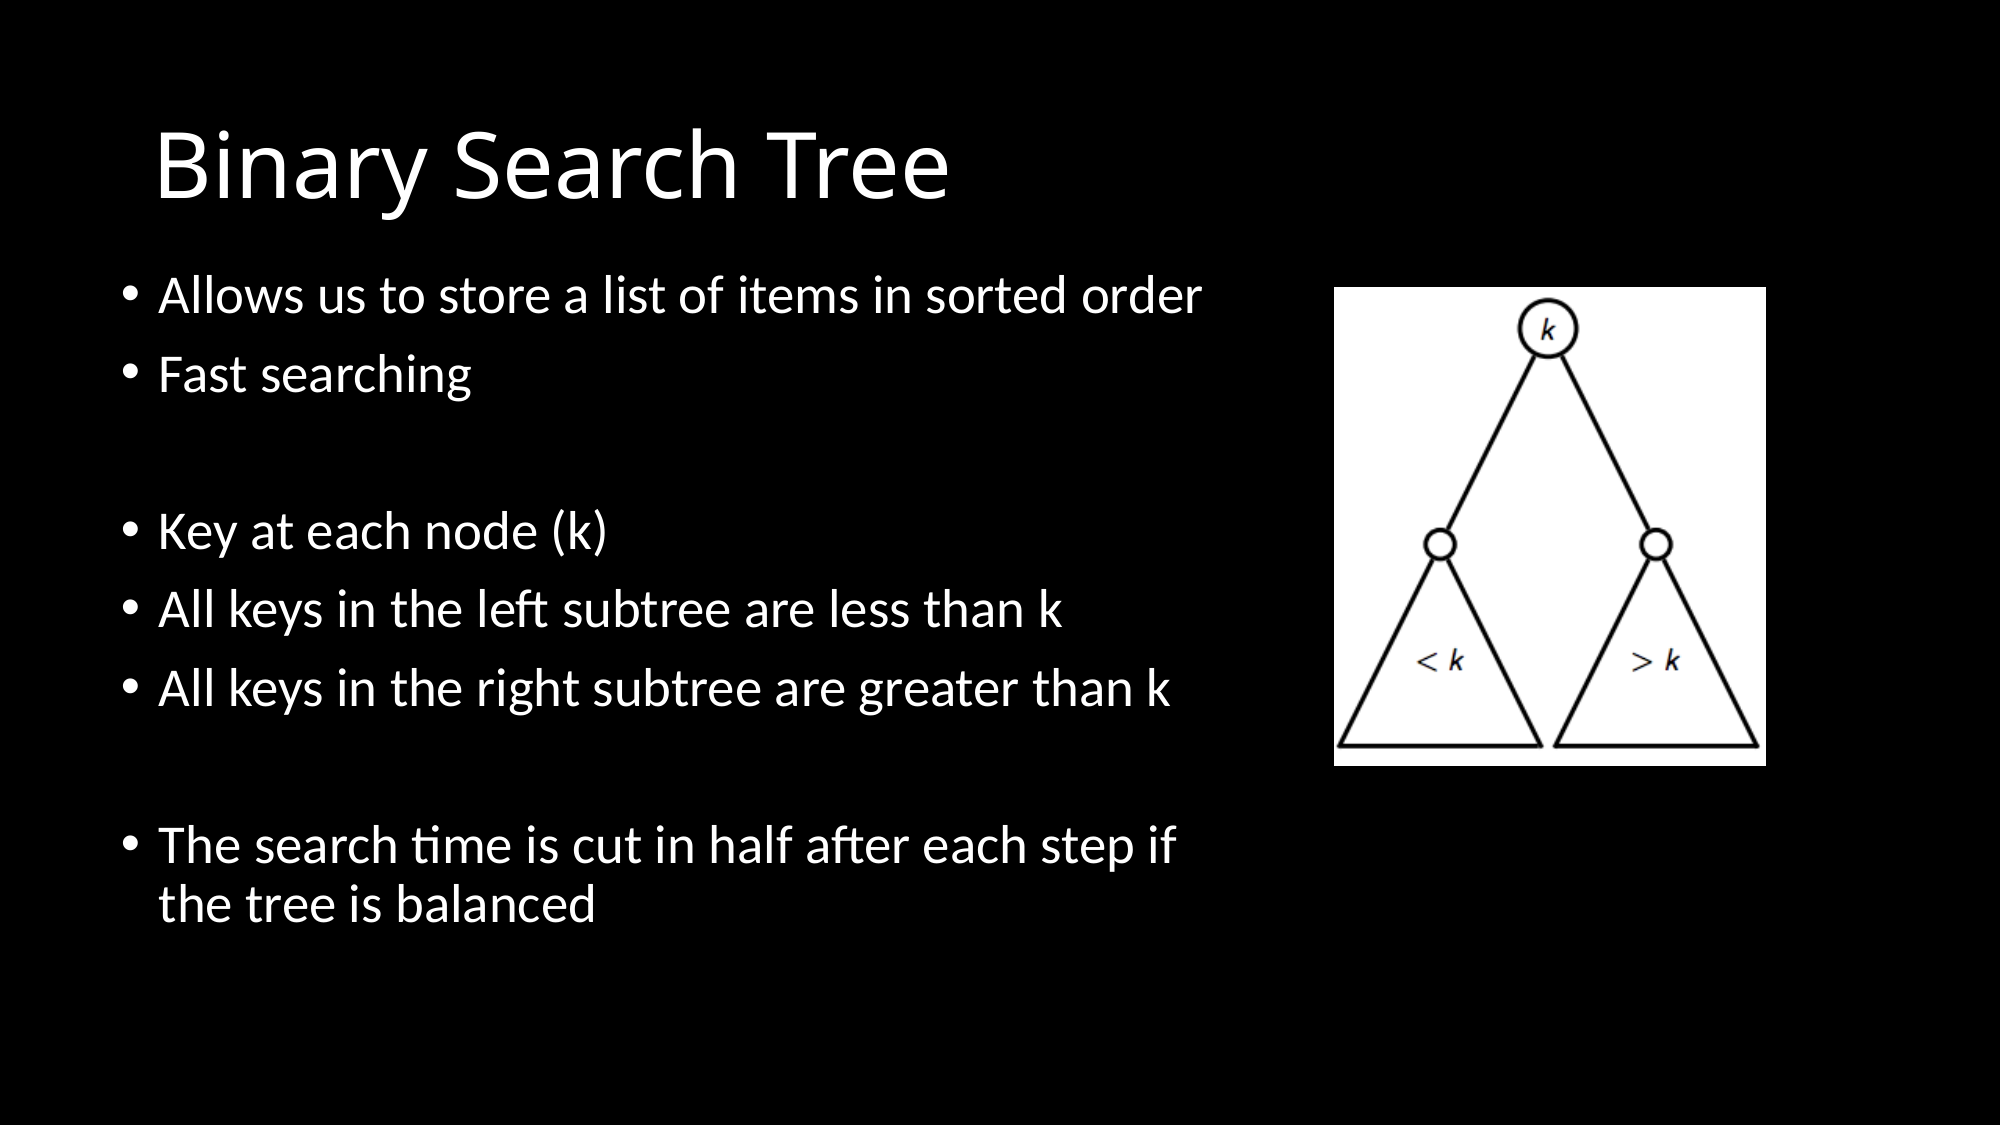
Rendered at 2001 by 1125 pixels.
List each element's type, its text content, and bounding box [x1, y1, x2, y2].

title Binary Search Tree [137, 59, 1863, 278]
list Allows us to store a list of items in sorted order Fast searching Key at each node (k) All keys in the left subtree are less than k All keys in the right subtree are greater than k The search time is cut in half after each step if the tree is balanced [105, 258, 1233, 1025]
picture [1334, 287, 1766, 766]
